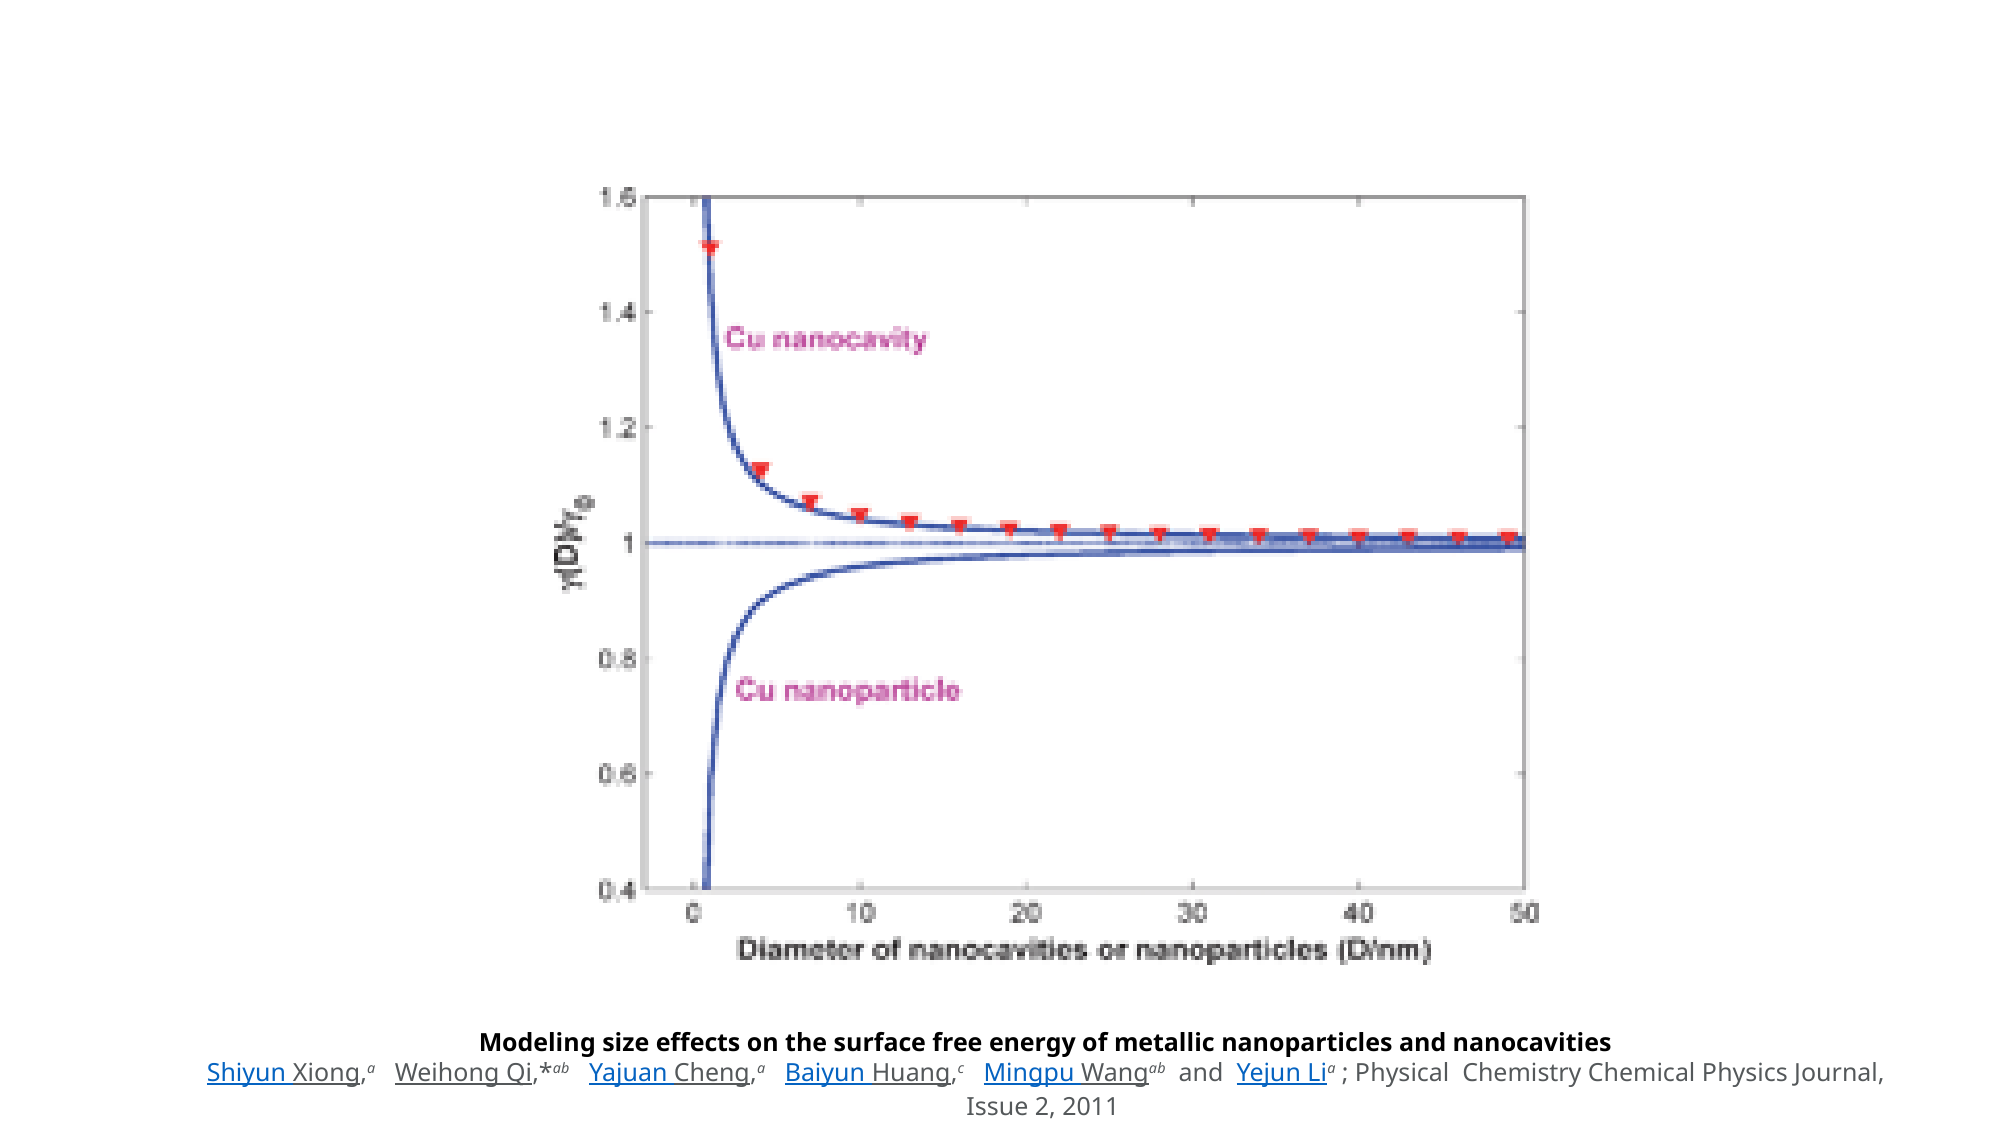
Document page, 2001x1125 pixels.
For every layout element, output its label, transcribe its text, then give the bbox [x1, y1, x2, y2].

text_box Modeling size effects on the surface free energy of metallic nanoparticles and nanocavities Shiyun Xiong,a Weihong Qi,*ab Yajuan Cheng,a Baiyun Huang,c Mingpu Wangab and Yejun Lia ; Physical Chemistry Chemical Physics Journal, Issue 2, 2011 https://pubs.rsc.org/en/content/articlelanding/2011/cp/c0cp02102d#!divAbstract [190, 1018, 1902, 1125]
picture [554, 186, 1539, 965]
